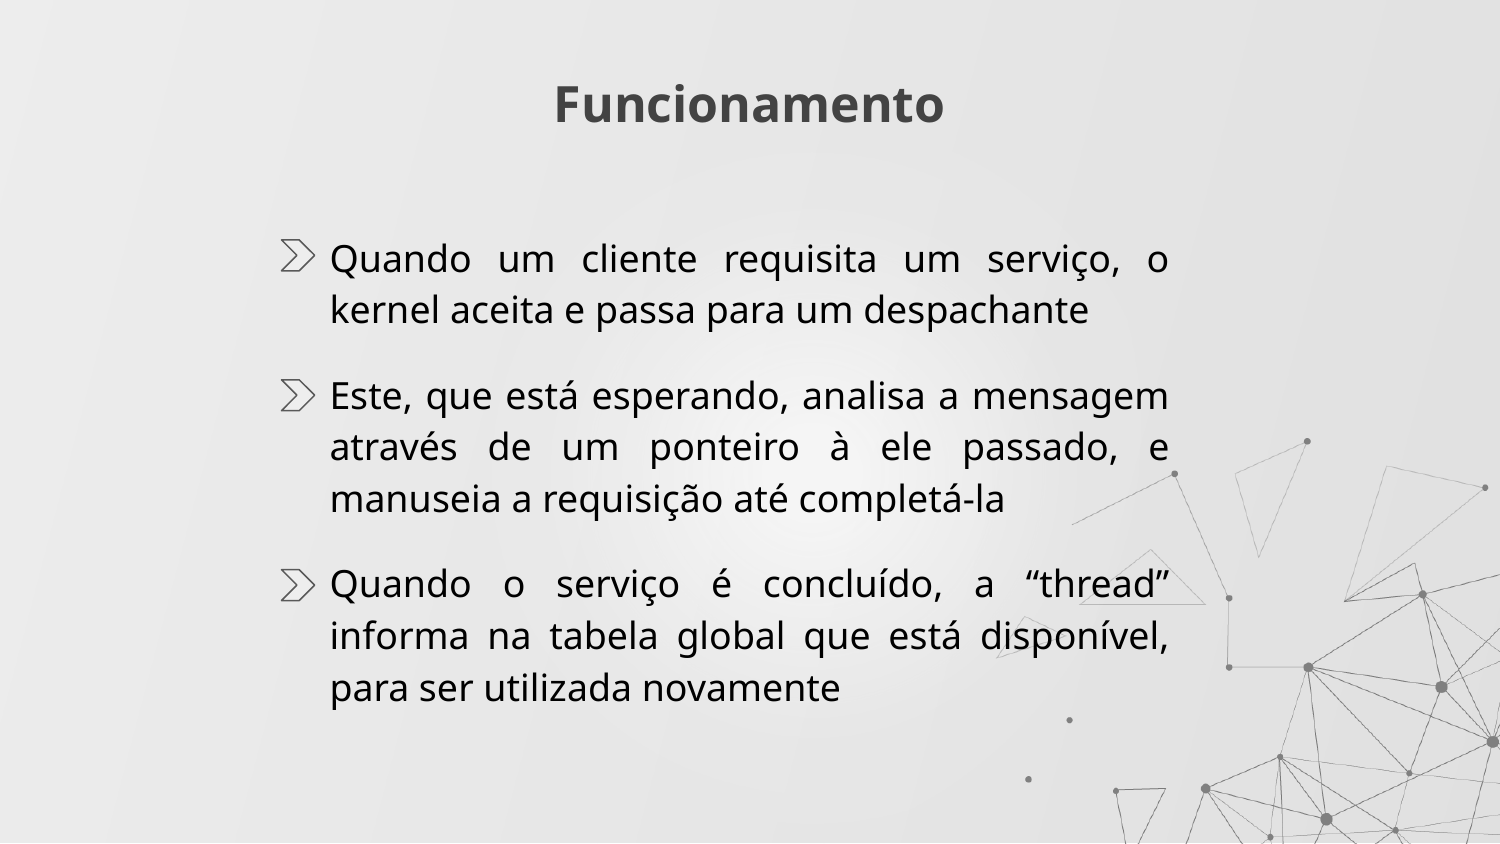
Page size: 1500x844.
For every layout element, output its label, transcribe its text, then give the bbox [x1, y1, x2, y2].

list Quando um cliente requisita um serviço, o kernel aceita e passa para um despachante Este, que está esperando, analisa a mensagem através de um ponteiro à ele passado, e manuseia a requisição até completá-la Quando o serviço é concluído, a “thread” informa na tabela global que está disponível, para ser utilizada novamente [314, 213, 1186, 769]
text_box [281, 569, 315, 601]
title Funcionamento [322, 57, 1178, 214]
picture [0, 0, 1500, 844]
text_box [281, 239, 315, 271]
text_box [281, 379, 315, 411]
